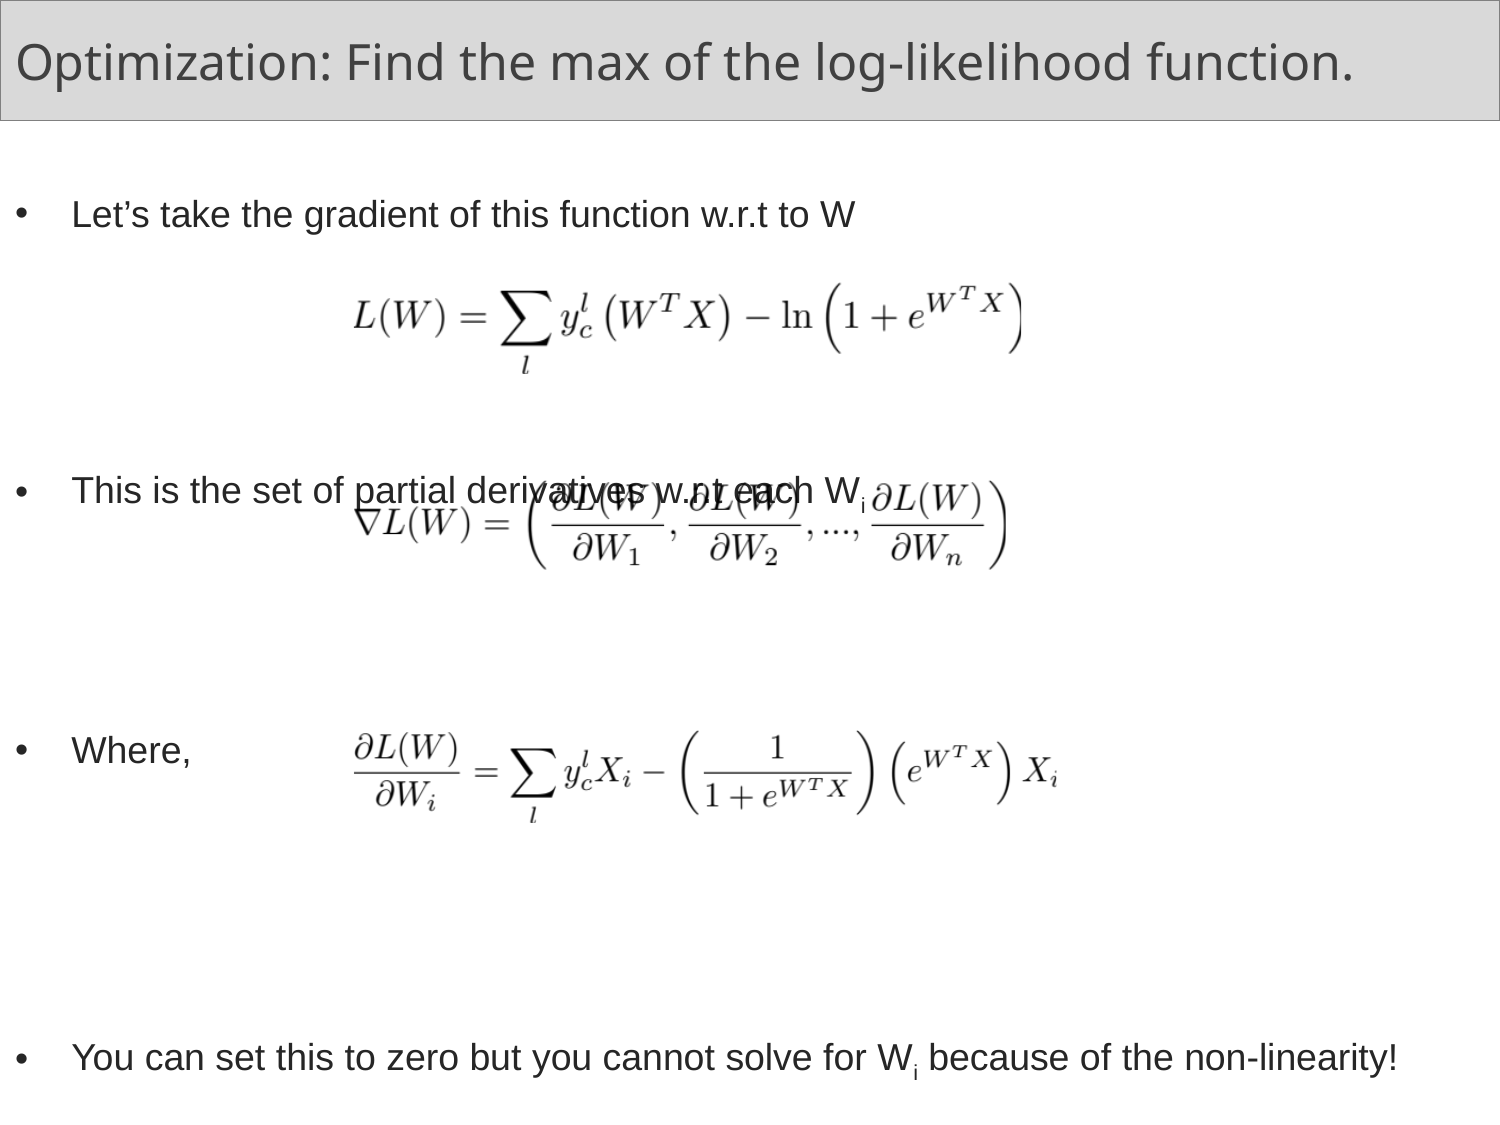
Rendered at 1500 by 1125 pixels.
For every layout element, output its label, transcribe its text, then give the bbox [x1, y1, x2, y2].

picture [353, 281, 1022, 374]
list Let’s take the gradient of this function w.r.t to W This is the set of partial derivatives w.r.t each Wi Where, You can set this to zero but you cannot solve for Wi because of the non-linearity! [0, 130, 1500, 1076]
picture [353, 730, 1057, 823]
picture [353, 480, 1006, 570]
title Optimization: Find the max of the log-likelihood function. [0, 0, 1500, 121]
